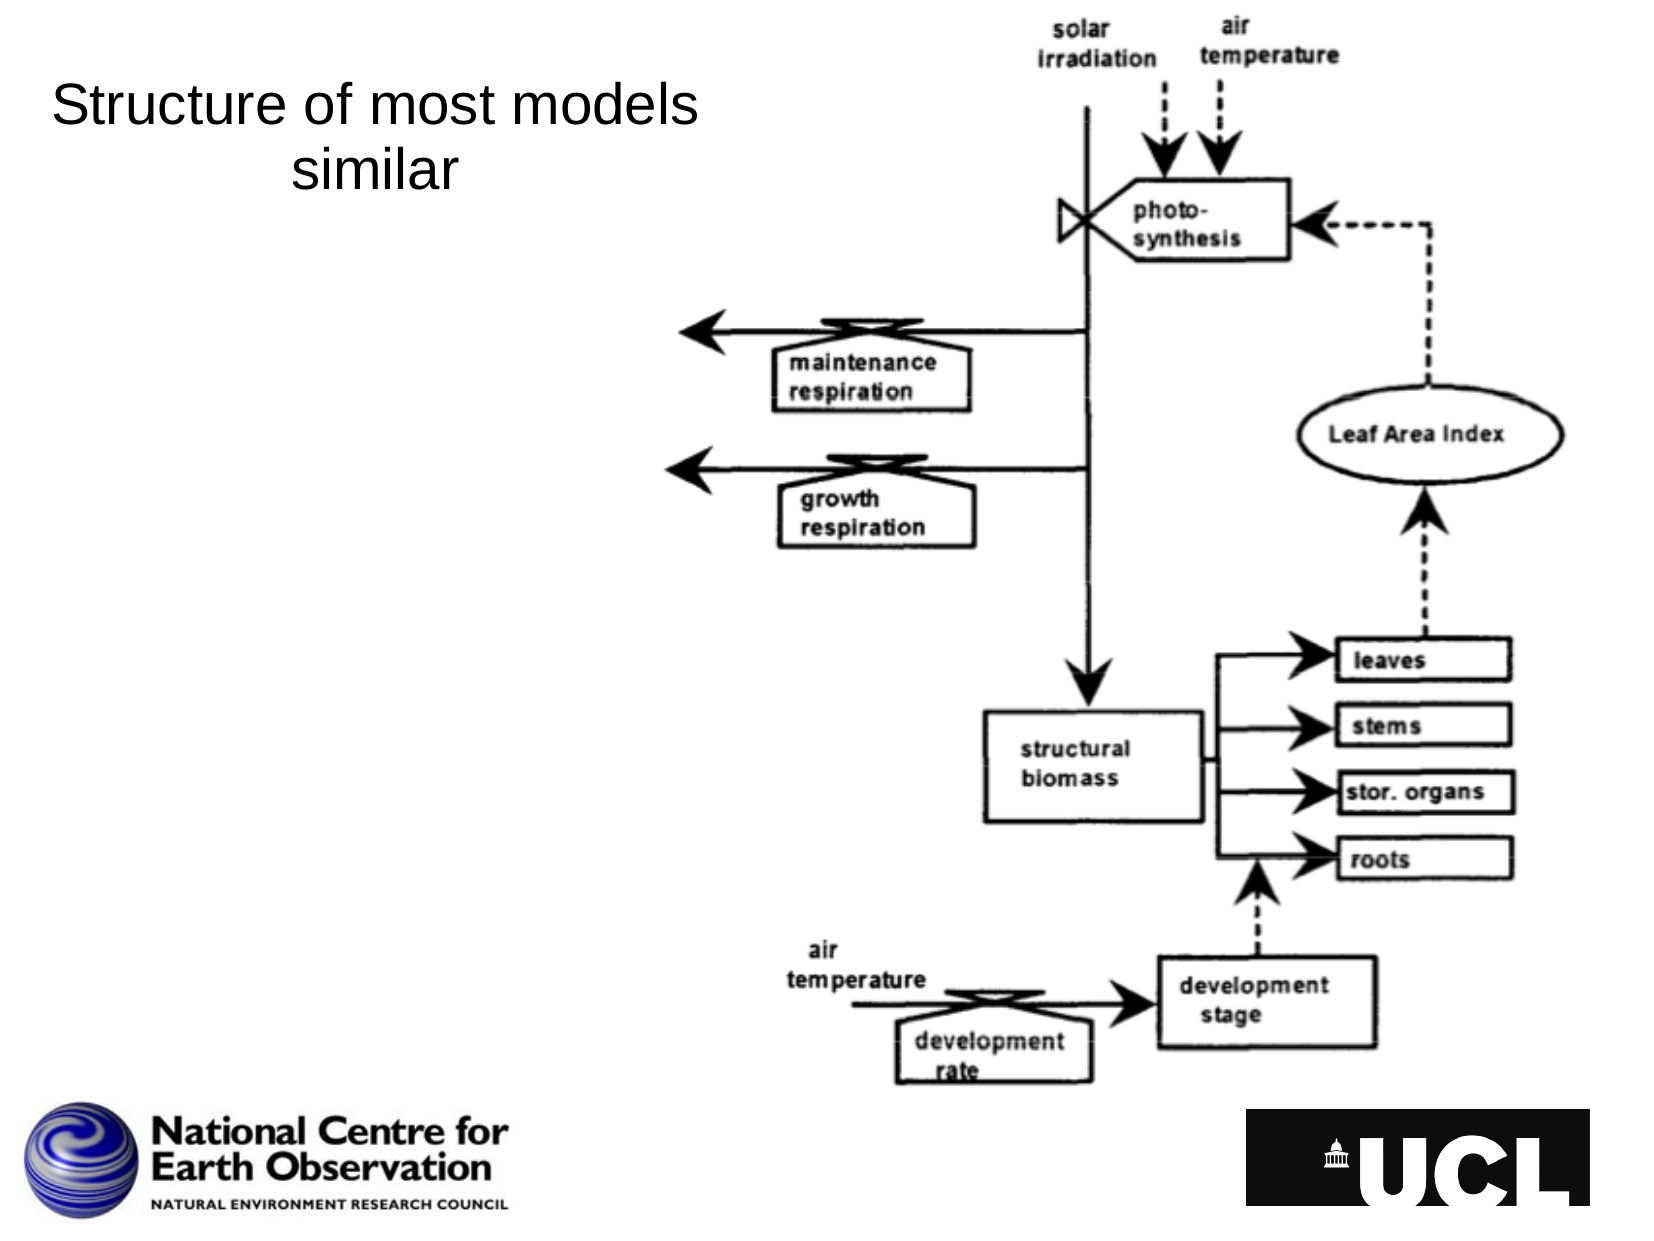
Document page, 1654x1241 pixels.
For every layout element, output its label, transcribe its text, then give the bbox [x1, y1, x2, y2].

picture [1246, 1109, 1590, 1206]
picture [23, 1097, 513, 1223]
text_box Structure of most models similar [35, 64, 93, 210]
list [99, 0, 1654, 1109]
